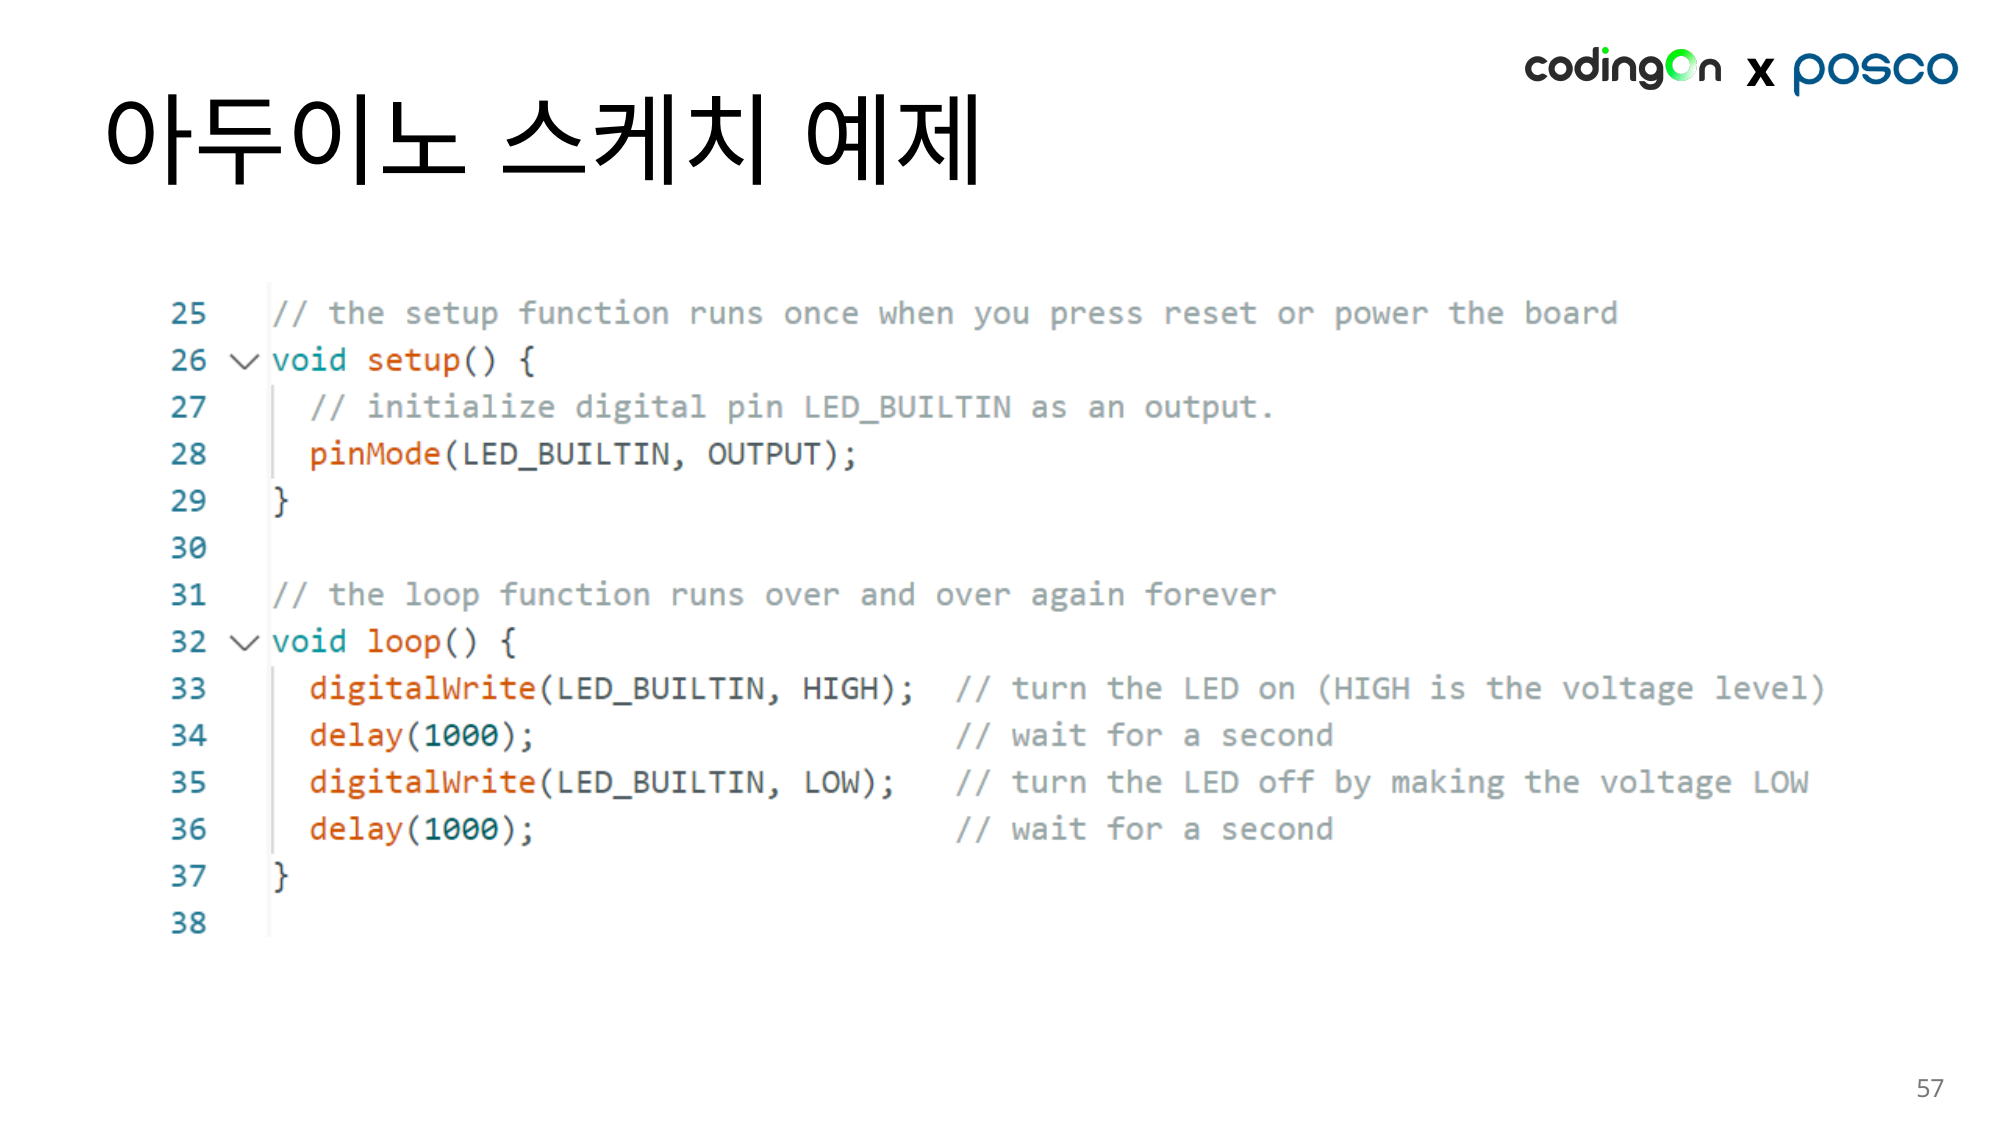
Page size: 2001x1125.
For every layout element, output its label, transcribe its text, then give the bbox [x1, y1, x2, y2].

picture [1813, 47, 1960, 101]
slide_number 57 [1509, 1059, 1960, 1120]
picture [134, 282, 1863, 937]
title 아두이노 스케치 예제 [87, 36, 1813, 255]
